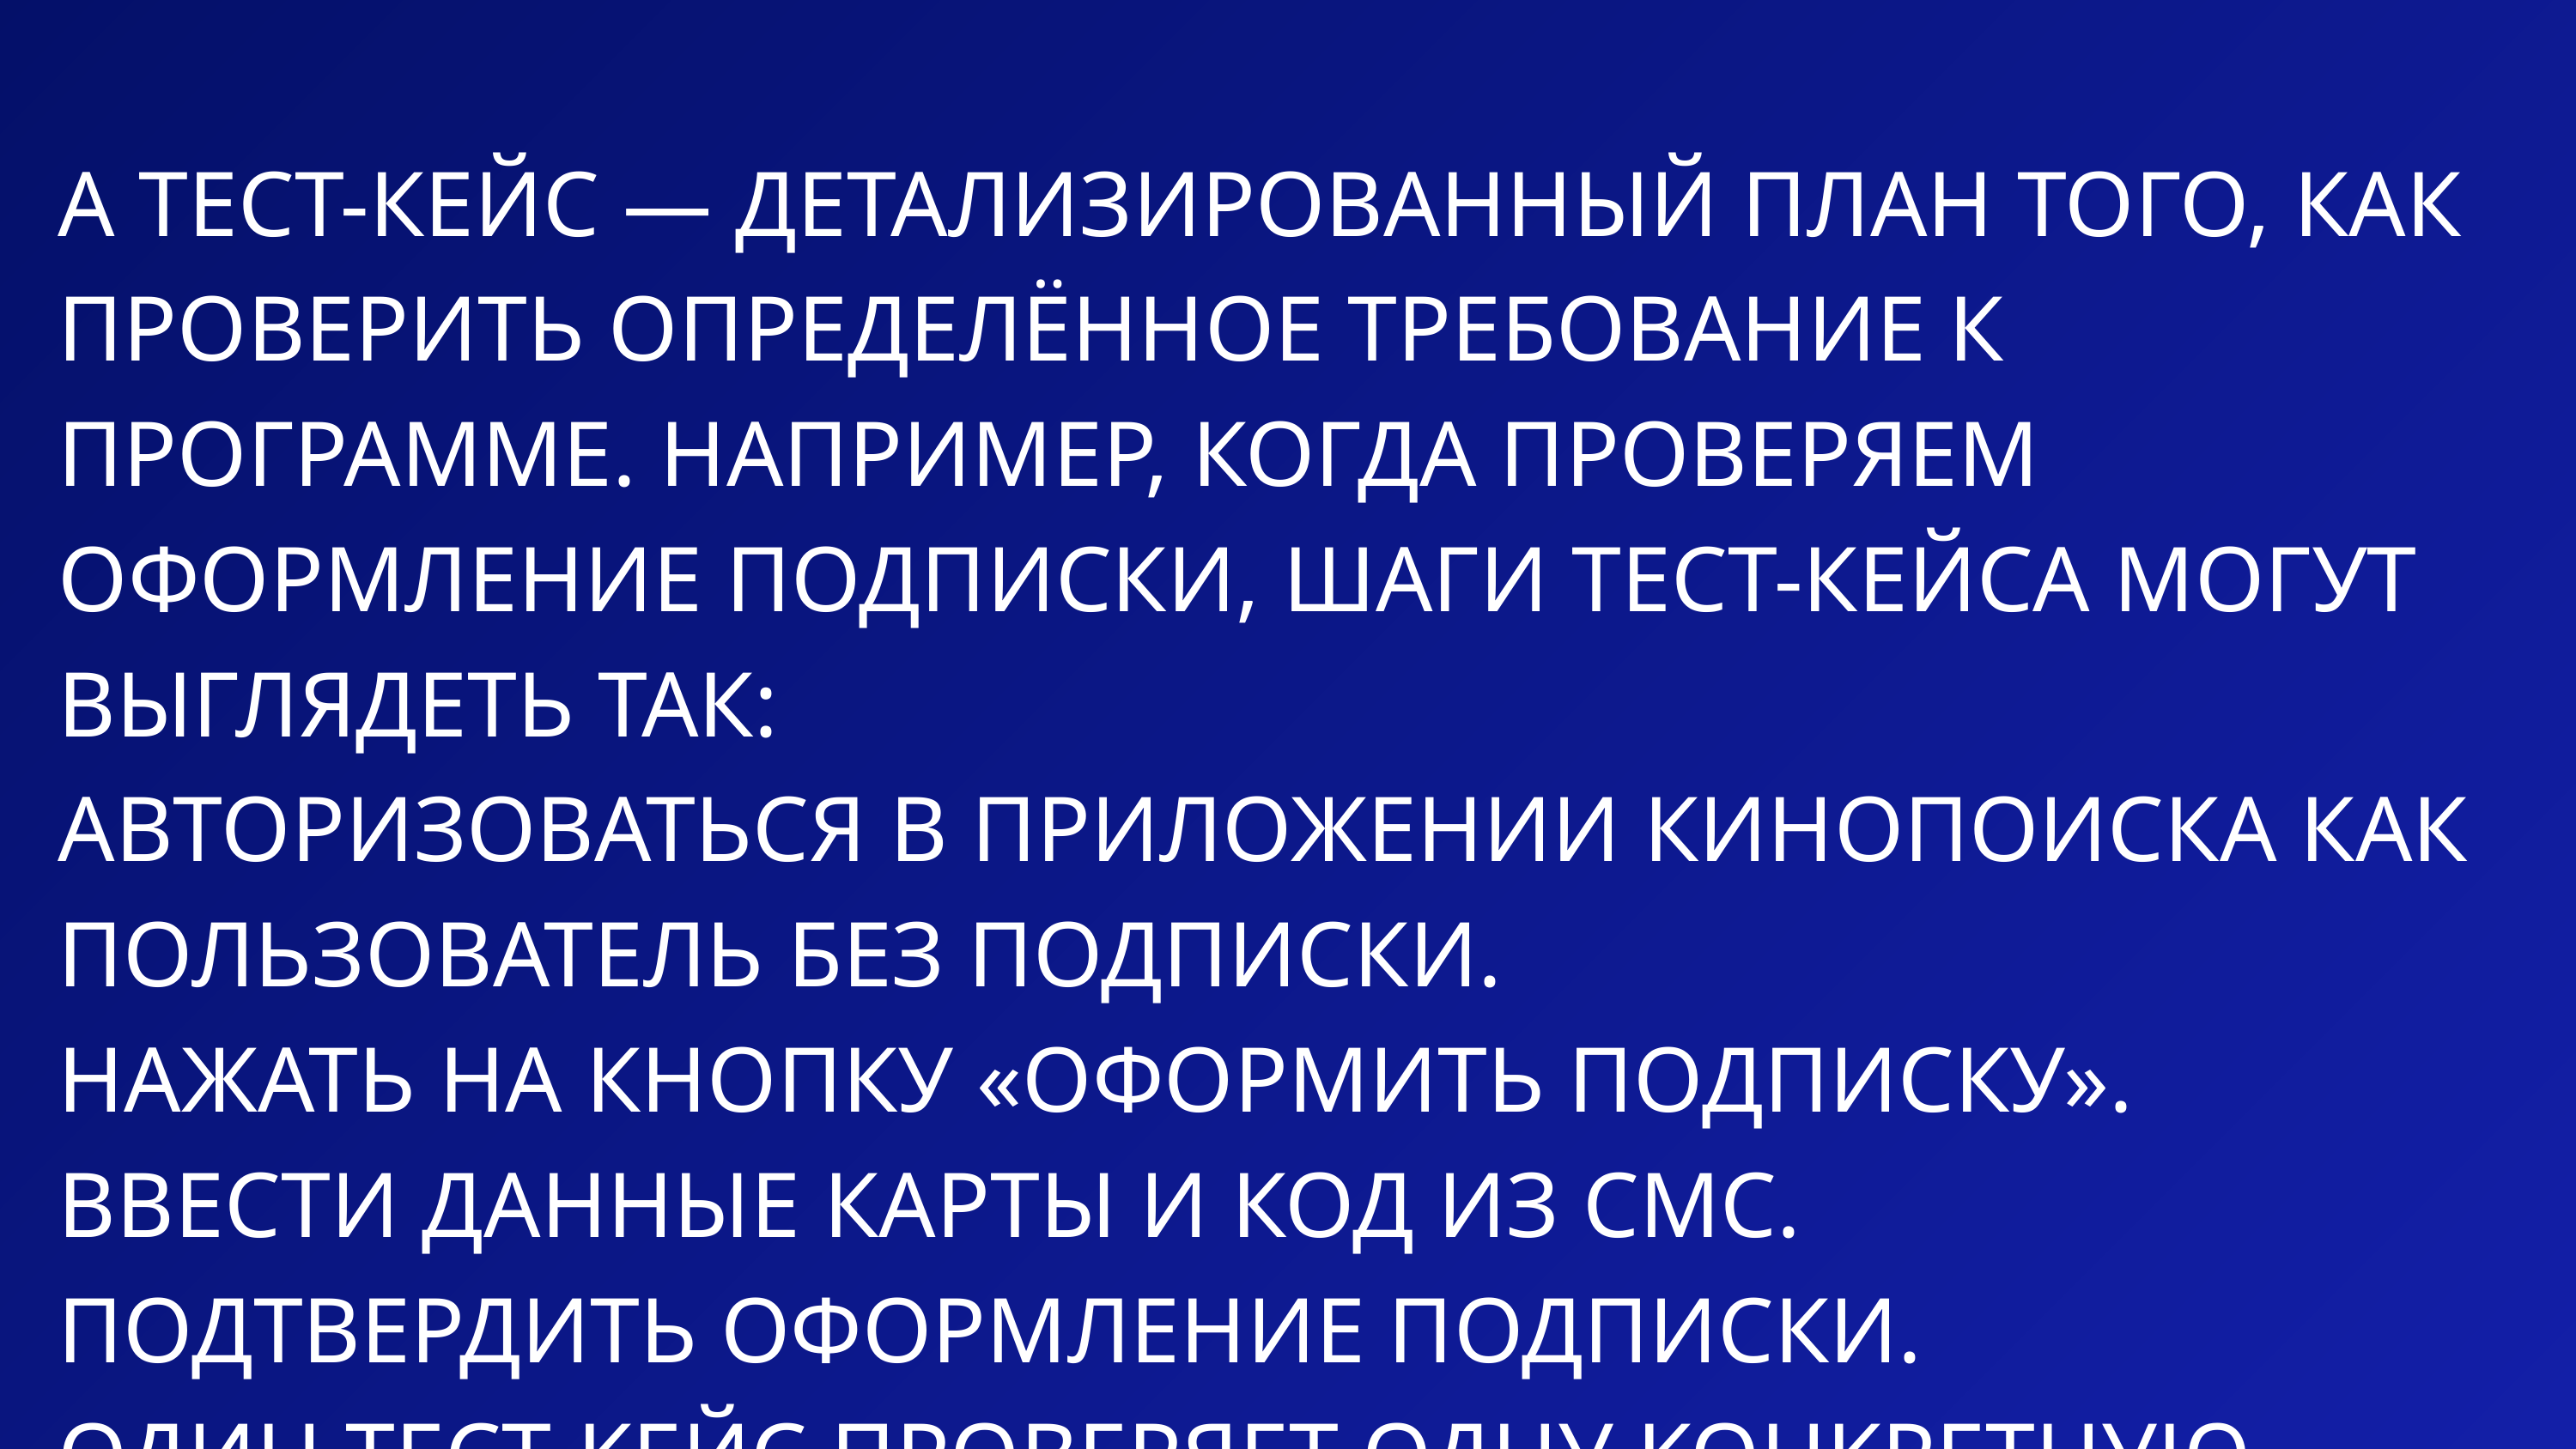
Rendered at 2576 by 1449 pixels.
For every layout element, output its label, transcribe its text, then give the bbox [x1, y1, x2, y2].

text_box А ТЕСТ-КЕЙС — ДЕТАЛИЗИРОВАННЫЙ ПЛАН ТОГО, КАК ПРОВЕРИТЬ ОПРЕДЕЛЁННОЕ ТРЕБОВАНИЕ К ПРОГРАММЕ. НАПРИМЕР, КОГДА ПРОВЕРЯЕМ ОФОРМЛЕНИЕ ПОДПИСКИ, ШАГИ ТЕСТ-КЕЙСА МОГУТ ВЫГЛЯДЕТЬ ТАК: АВТОРИЗОВАТЬСЯ В ПРИЛОЖЕНИИ КИНОПОИСКА КАК ПОЛЬЗОВАТЕЛЬ БЕЗ ПОДПИСКИ. НАЖАТЬ НА КНОПКУ «ОФОРМИТЬ ПОДПИСКУ». ВВЕСТИ ДАННЫЕ КАРТЫ И КОД ИЗ СМС. ПОДТВЕРДИТЬ ОФОРМЛЕНИЕ ПОДПИСКИ. ОДИН ТЕСТ-КЕЙС ПРОВЕРЯЕТ ОДНУ КОНКРЕТНУЮ ФУНКЦИЮ ИЛИ ПОЛЬЗОВАТЕЛЬСКИЙ СЦЕНАРИЙ. ТЕСТ-КЕЙС СОСТОИТ ИЗ ИНФОРМАЦИИ О ТОМ, ЧТО ДОЛЖНО БЫТЬ ПРОВЕРЕНО, ПОШАГОВОЙ ИНСТРУКЦИИ, КАК ЭТО ПРОВЕРИТЬ, А ТАКЖЕ ДАННЫХ И УСЛОВИЙ, ПРИ КОТОРЫХ НУЖНО ПРОВОДИТЬ ЭТУ ПРОВЕРКУ. [58, 128, 2576, 1449]
